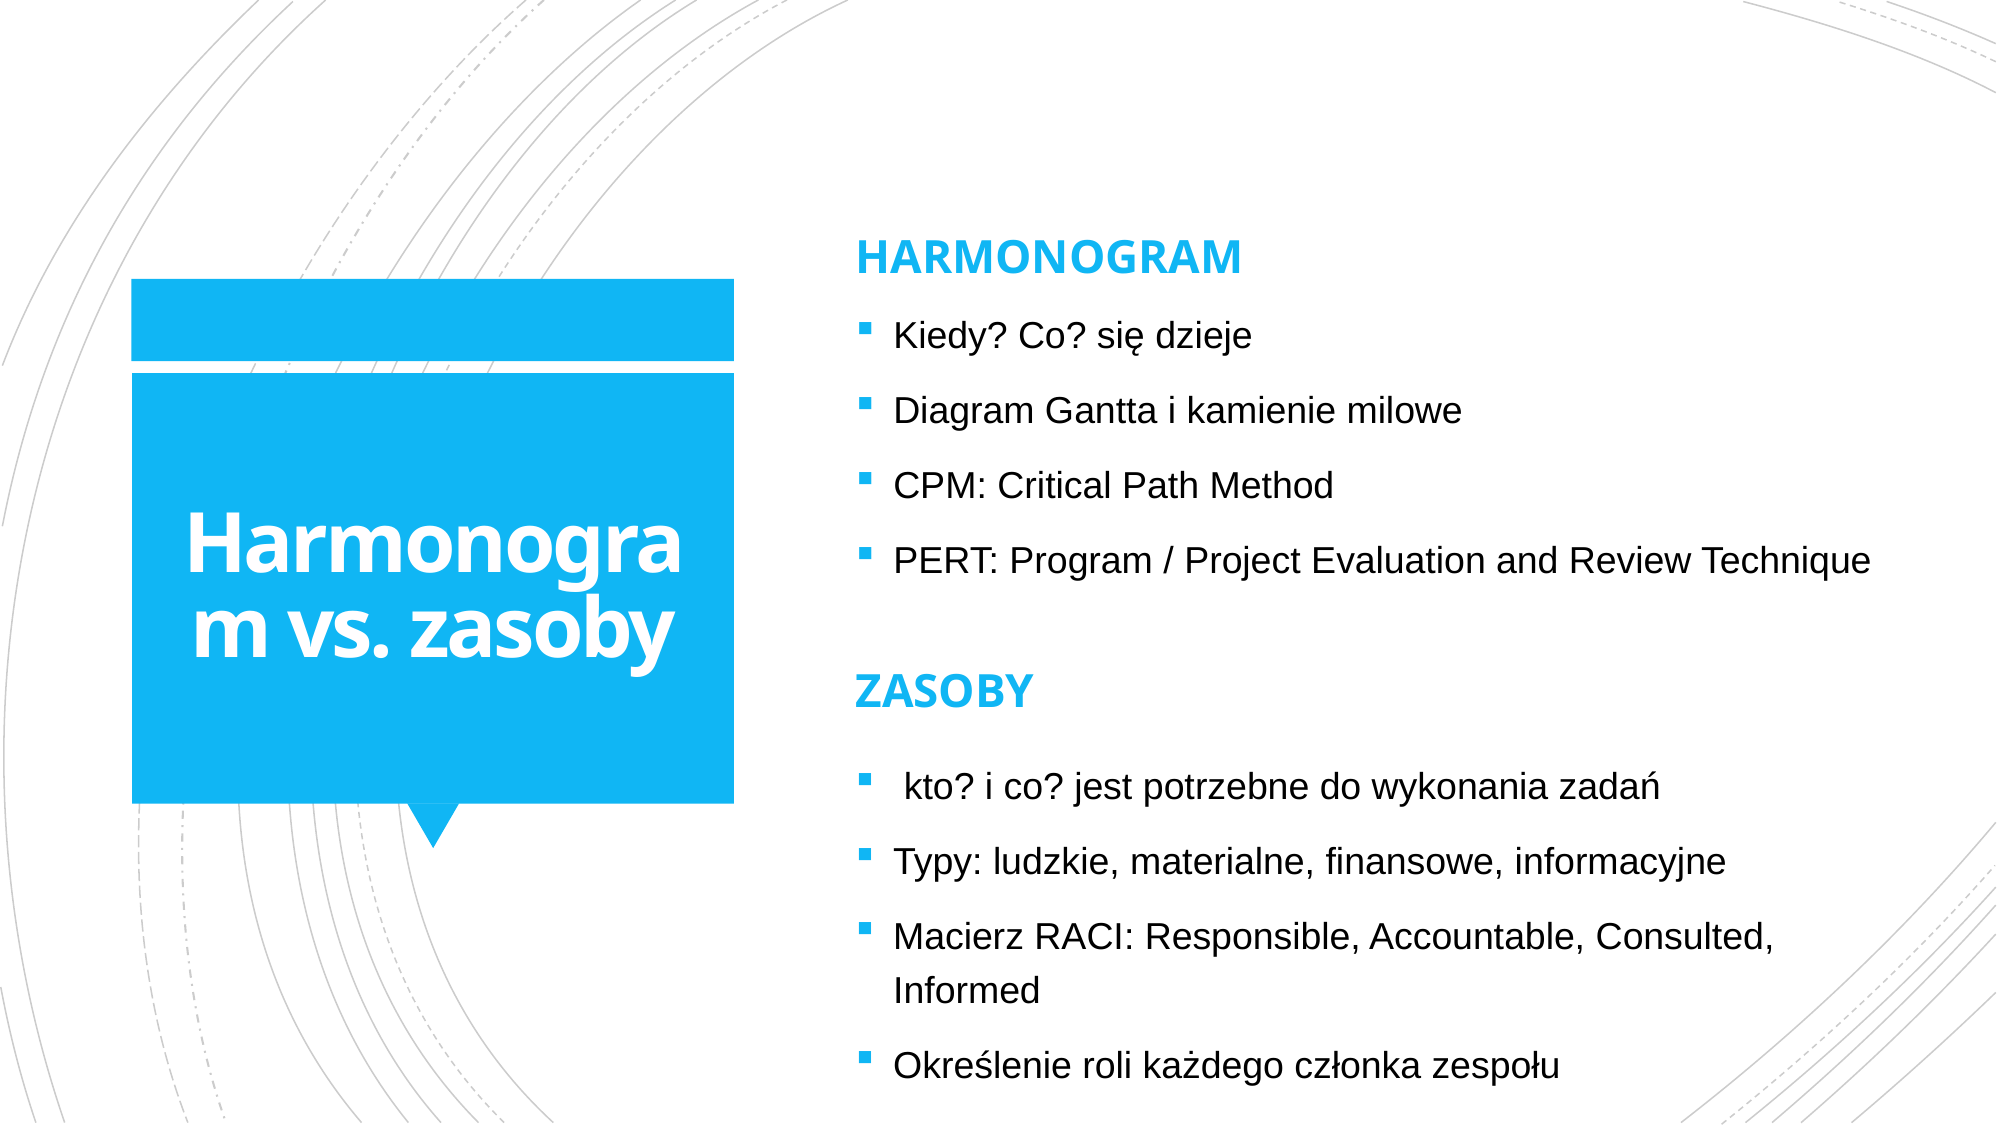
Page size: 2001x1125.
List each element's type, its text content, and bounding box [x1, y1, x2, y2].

title Harmonogram vs. zasoby [145, 387, 721, 792]
list Kiedy? Co? się dzieje Diagram Gantta i kamienie milowe CPM: Critical Path Method PERT: Program / Project Evaluation and Review Technique [840, 294, 1964, 634]
list zasoby [840, 633, 1869, 745]
list kto? i co? jest potrzebne do wykonania zadań Typy: ludzkie, materialne, finansowe, informacyjne Macierz RACI: Responsible, Accountable, Consulted, Informed Określenie roli każdego członka zespołu [840, 745, 1869, 1111]
list harmonogram [840, 199, 1869, 294]
